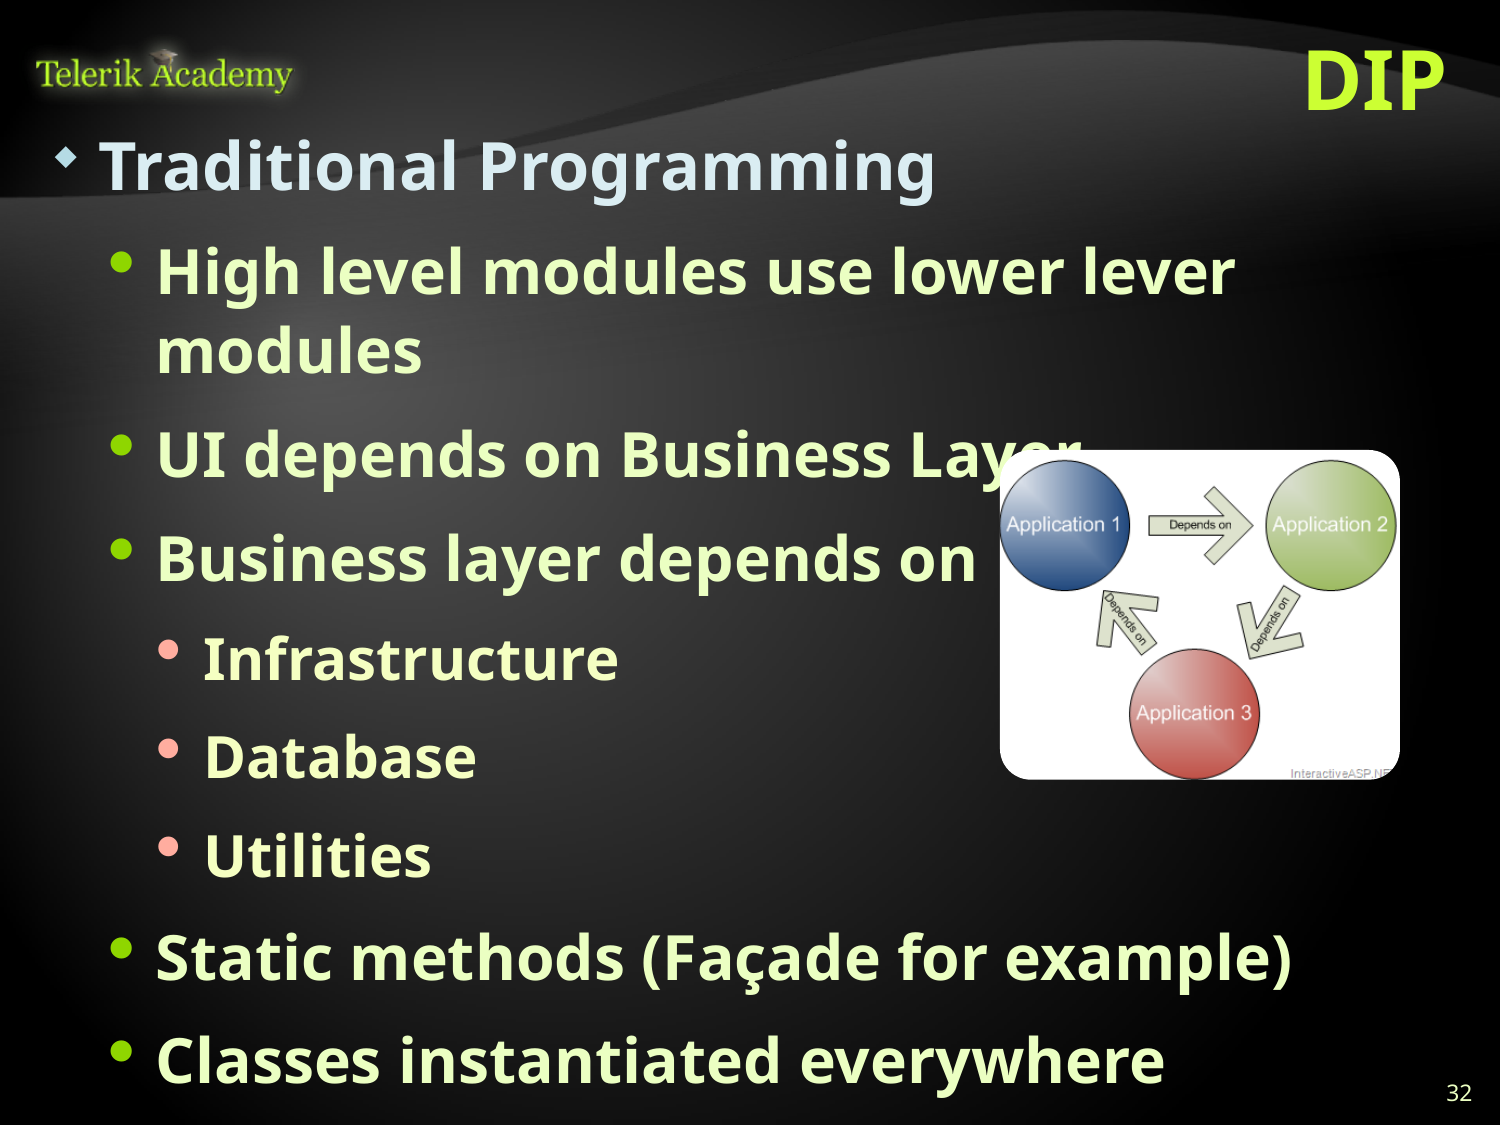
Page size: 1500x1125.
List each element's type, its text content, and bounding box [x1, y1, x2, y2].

slide_number 32 [1412, 1074, 1488, 1113]
list Traditional Programming High level modules use lower lever modules UI depends on Business Layer Business layer depends on Infrastructure Database Utilities Static methods (Façade for example) Classes instantiated everywhere [37, 112, 1463, 1063]
title DIP [300, 16, 1463, 112]
picture [0, 0, 1500, 1125]
